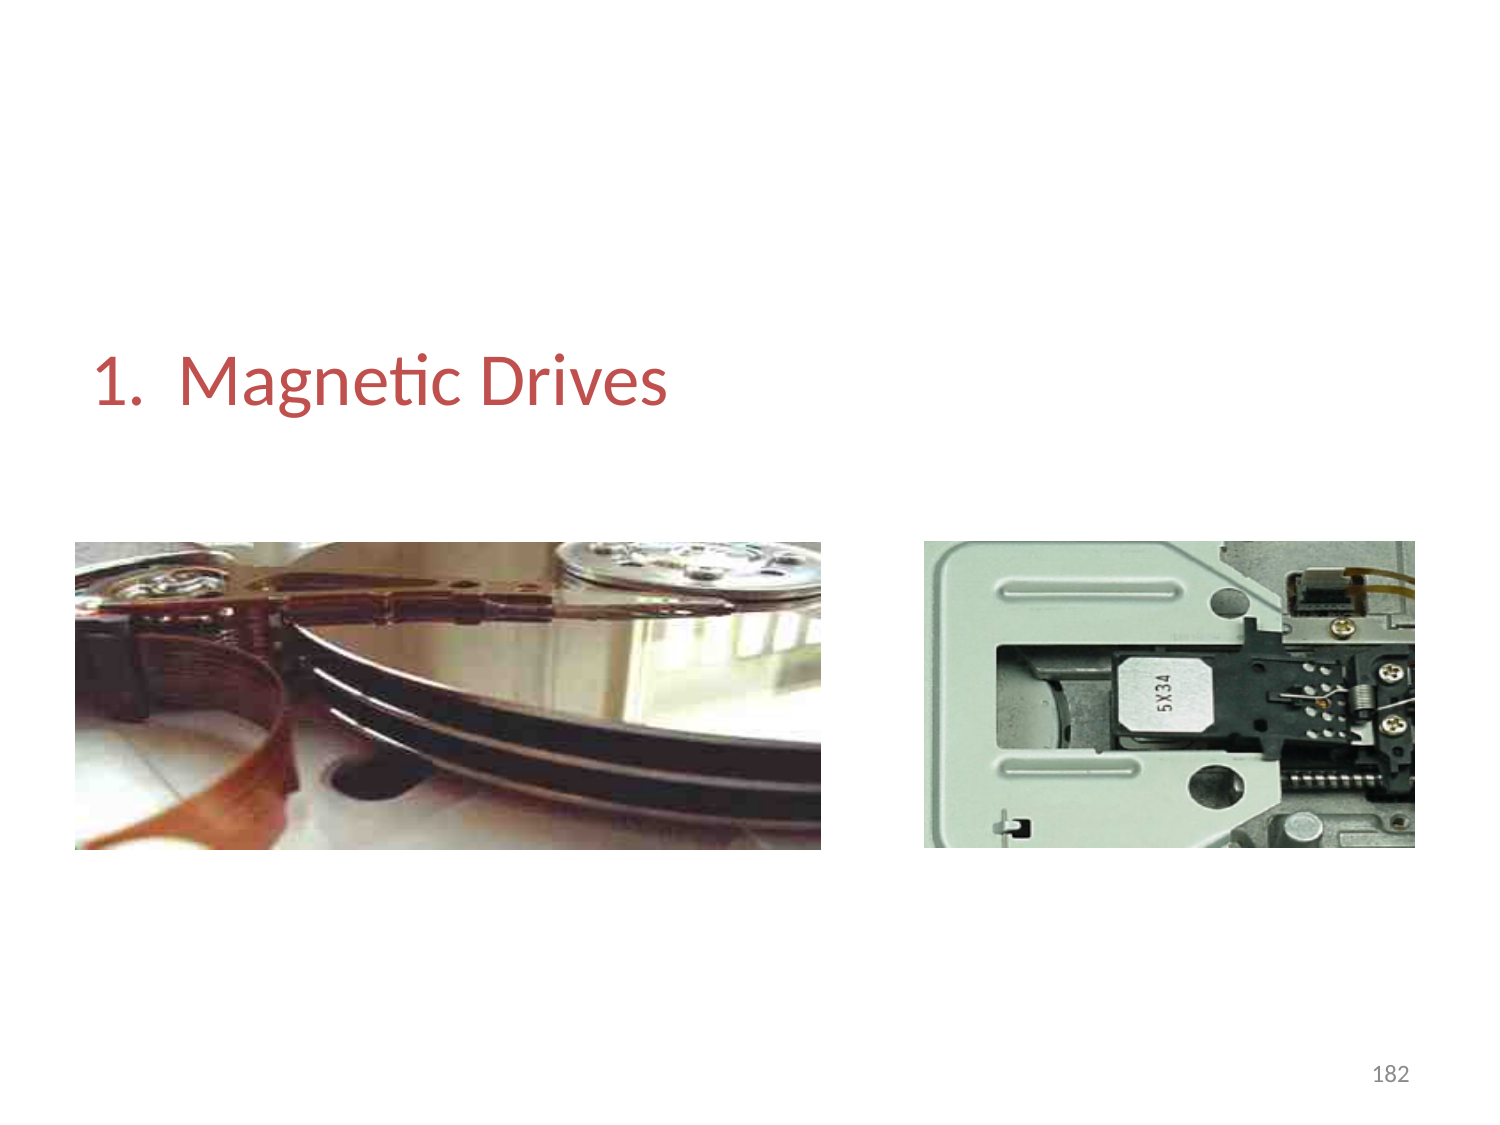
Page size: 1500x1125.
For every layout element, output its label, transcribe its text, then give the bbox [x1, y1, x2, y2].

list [74, 542, 821, 851]
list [923, 540, 1415, 849]
slide_number 182 [1074, 1042, 1425, 1103]
title Magnetic Drives [75, 282, 1425, 470]
